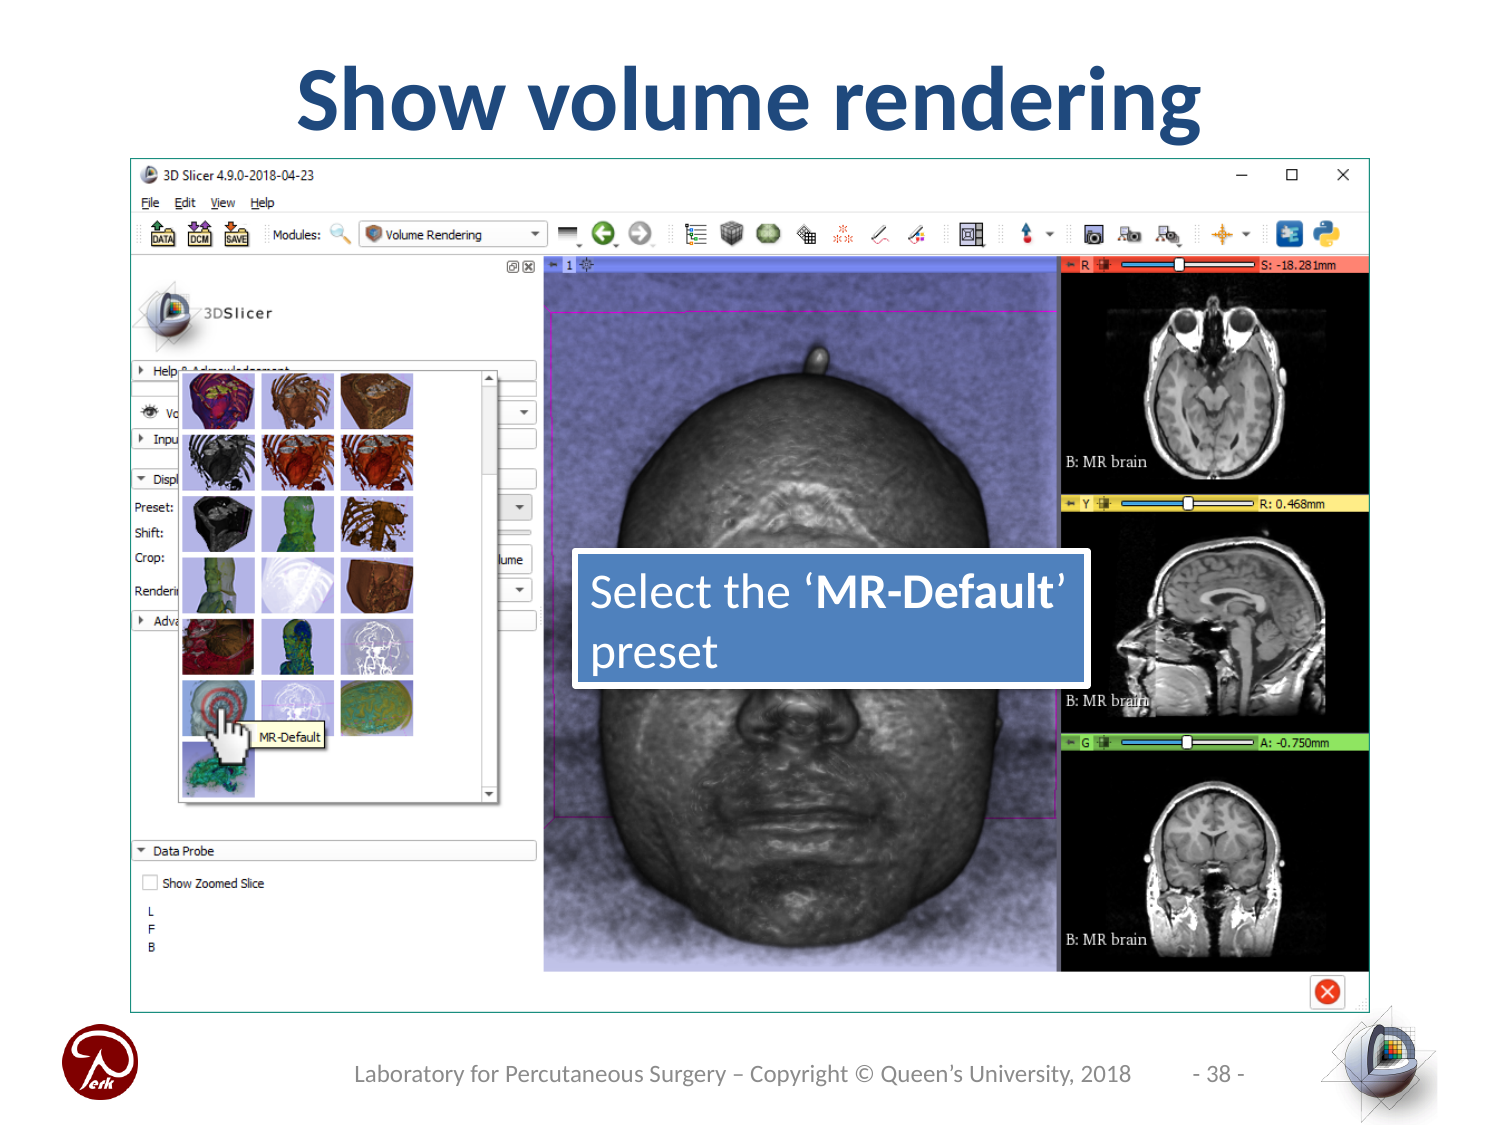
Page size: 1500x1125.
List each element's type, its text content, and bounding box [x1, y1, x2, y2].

picture [62, 1024, 138, 1100]
picture [129, 157, 1438, 1125]
footer Laboratory for Percutaneous Surgery – Copyright © Queen’s University, 2018 [312, 1042, 1175, 1103]
title Show volume rendering [74, 0, 1426, 188]
slide_number - 38 - [1175, 1042, 1263, 1103]
